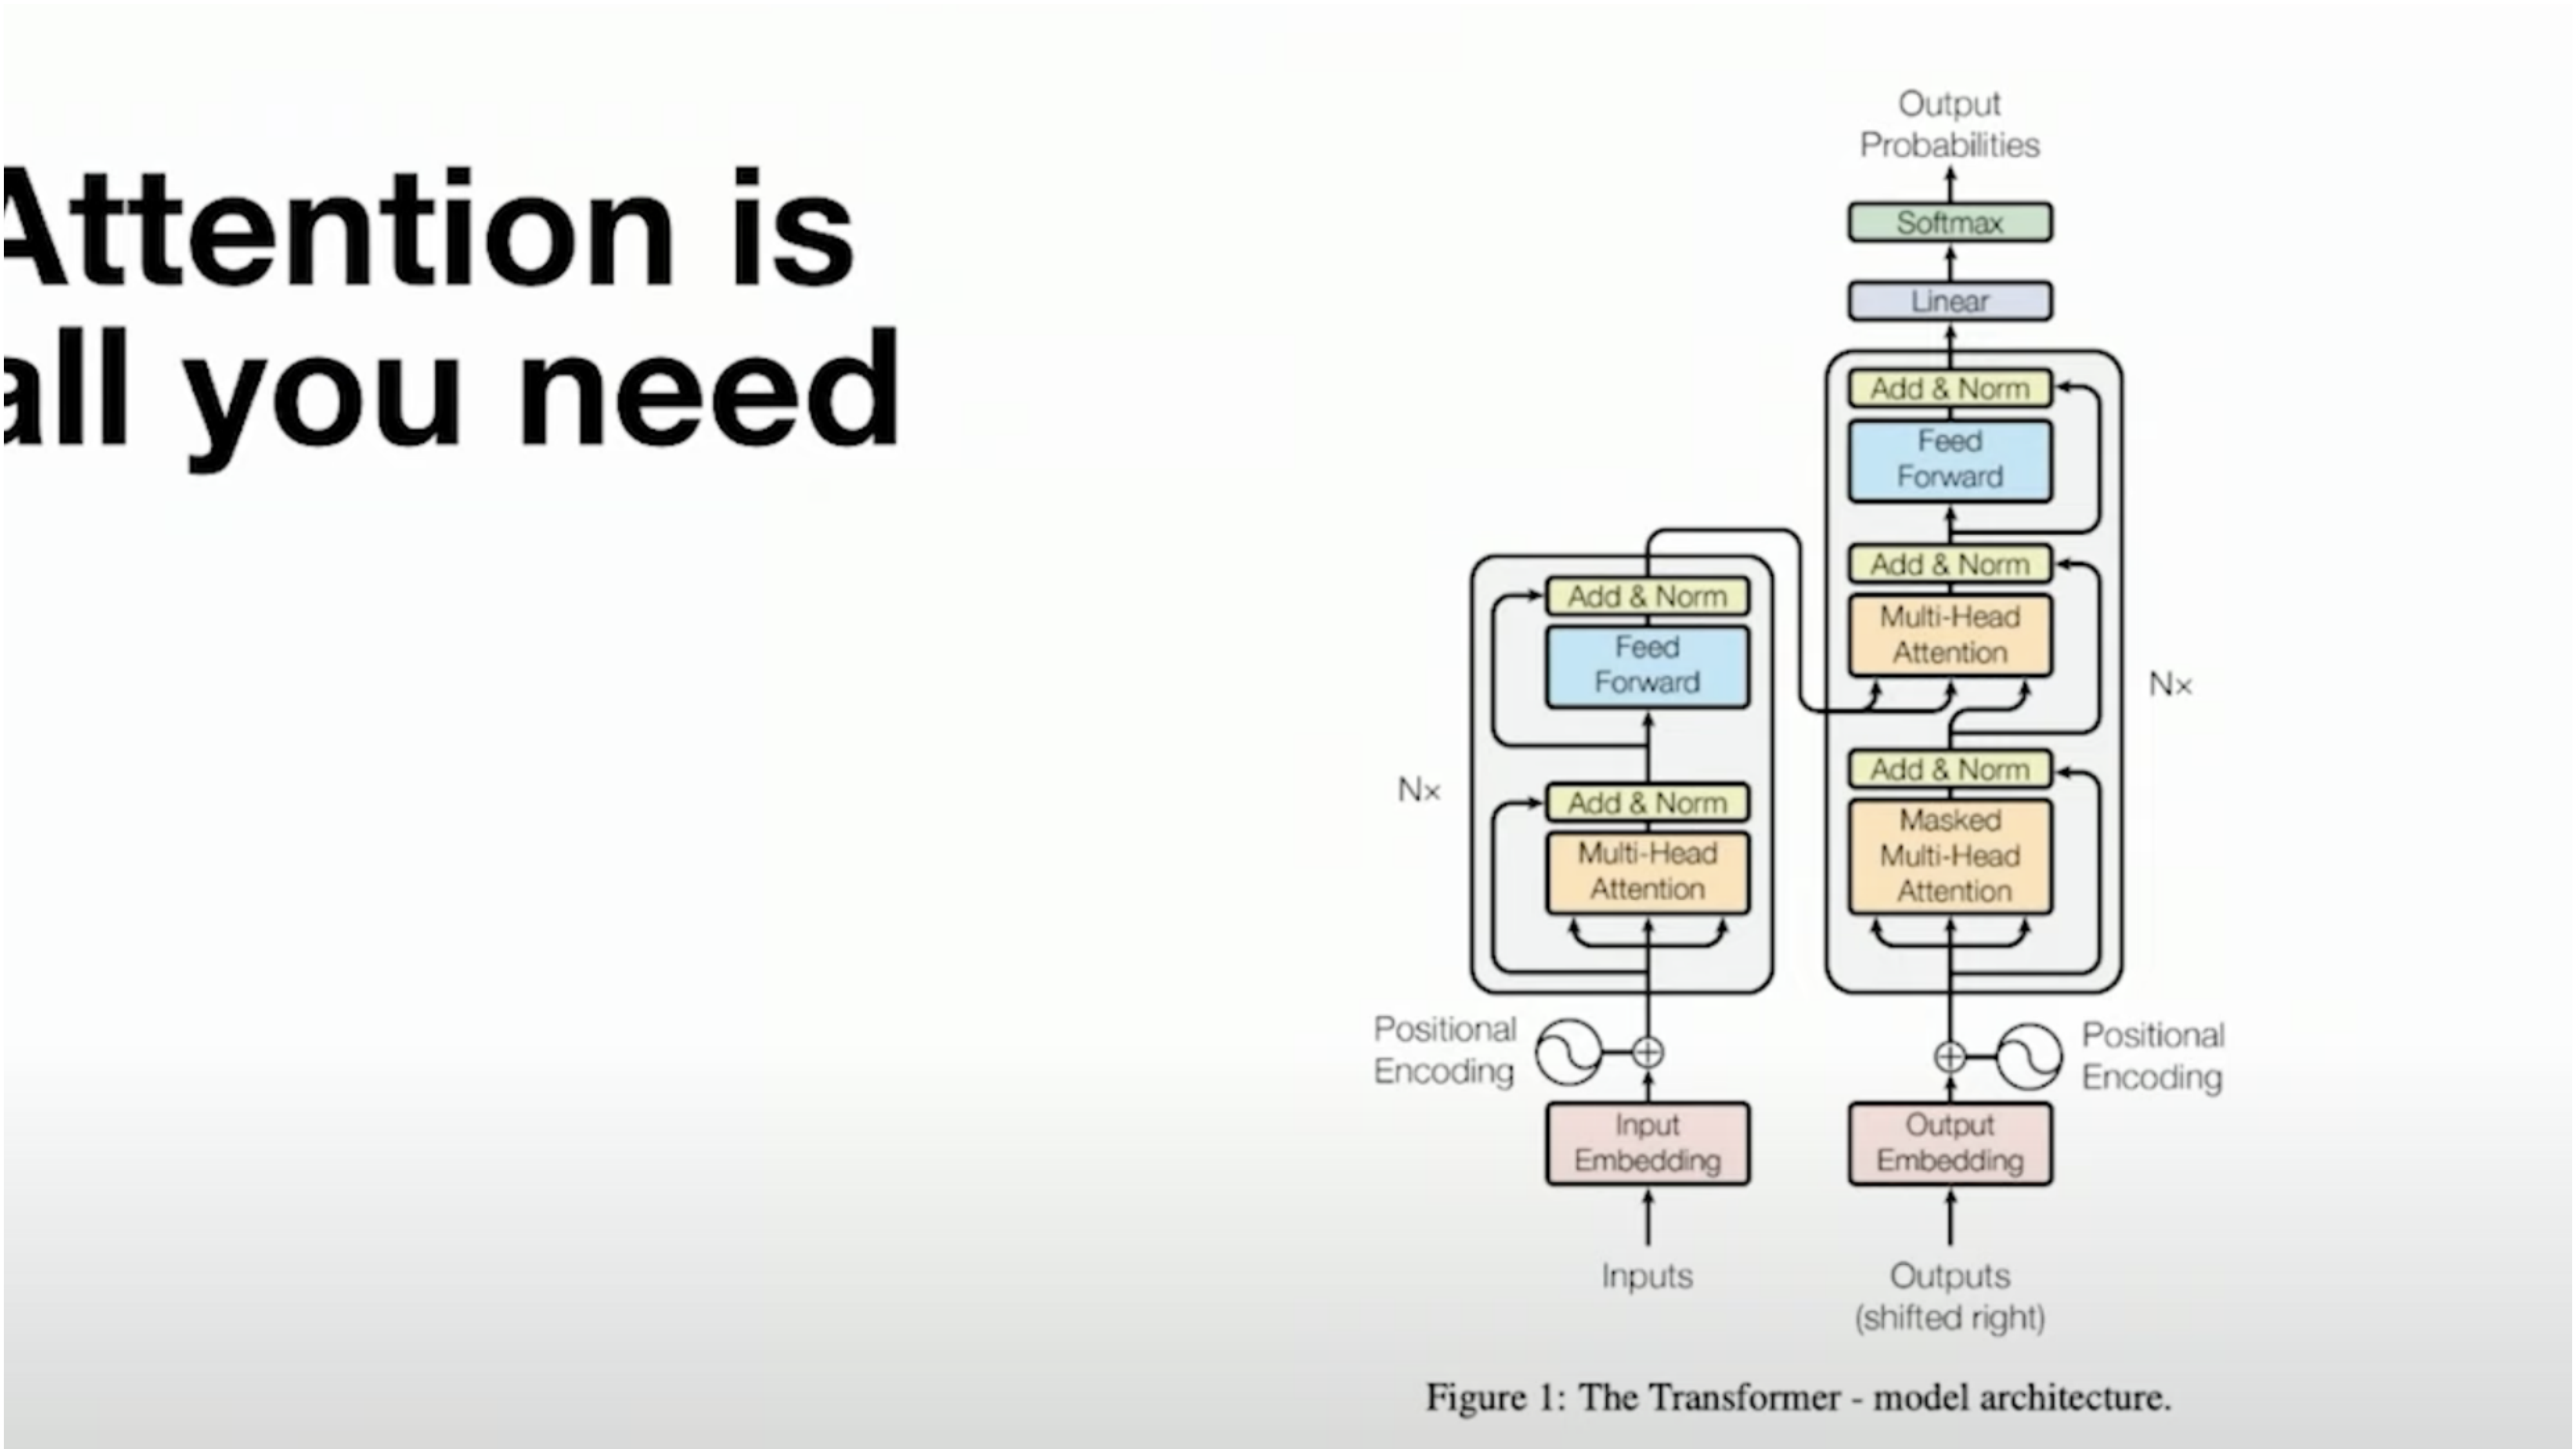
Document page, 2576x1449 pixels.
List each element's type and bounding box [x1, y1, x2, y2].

text_box [3, 3, 2573, 1449]
